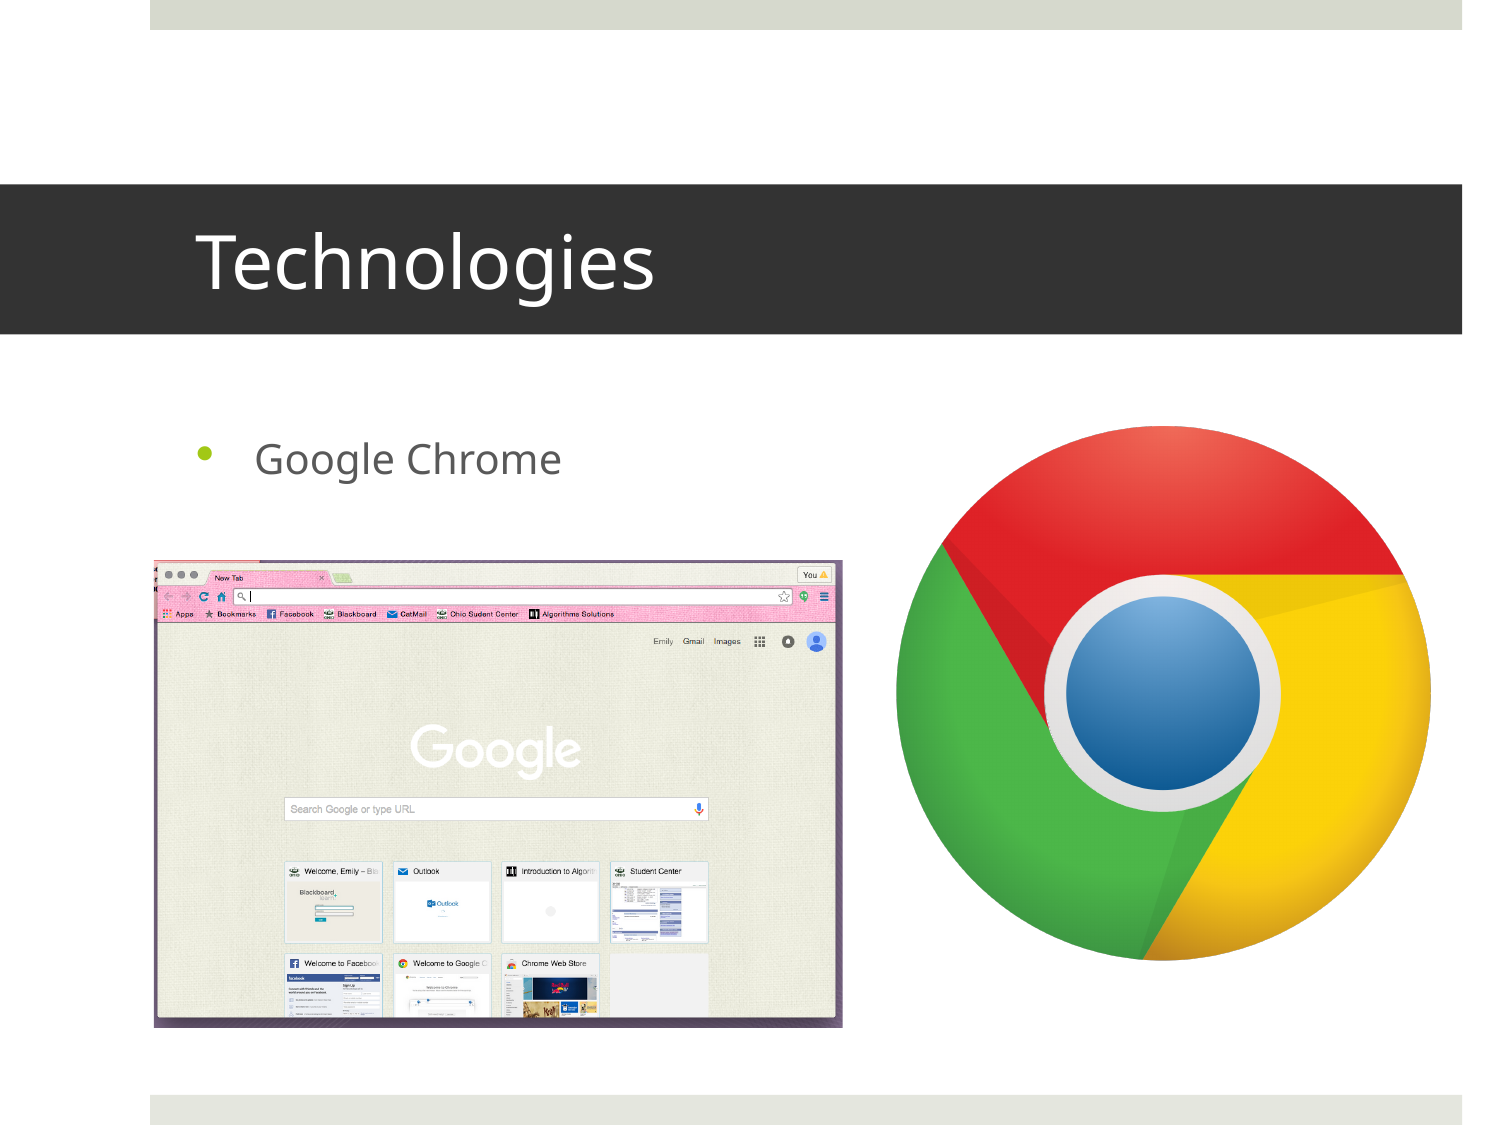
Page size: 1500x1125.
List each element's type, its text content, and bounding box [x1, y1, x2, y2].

picture [153, 559, 844, 1029]
picture [894, 425, 1432, 963]
title Technologies [0, 184, 1463, 335]
list Google Chrome [182, 425, 1432, 1028]
